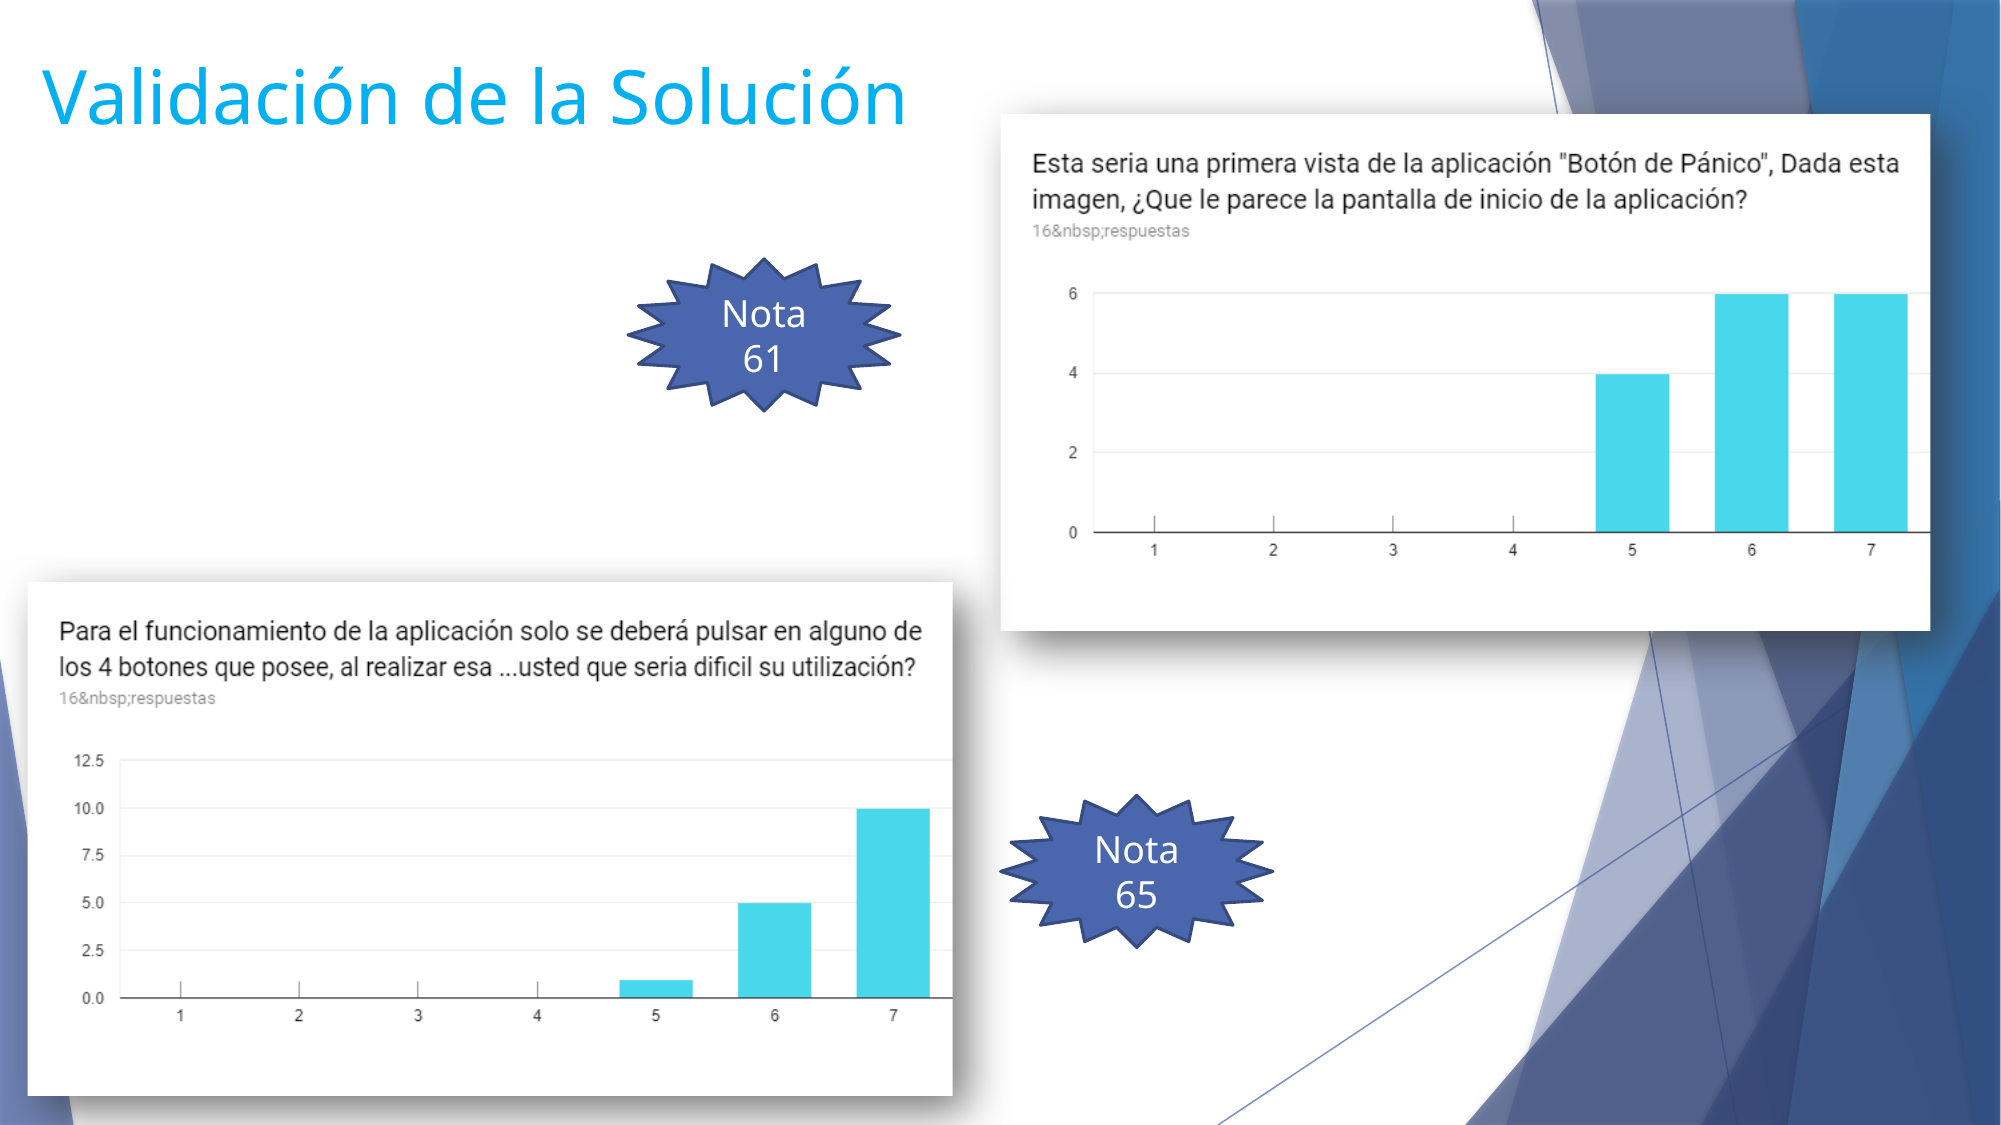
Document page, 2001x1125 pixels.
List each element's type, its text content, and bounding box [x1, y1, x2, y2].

text_box Nota 61 [626, 257, 902, 413]
title Validación de la Solución [27, 42, 1558, 259]
picture [27, 581, 954, 1097]
text_box Nota 65 [999, 793, 1275, 950]
picture [1000, 114, 1931, 632]
